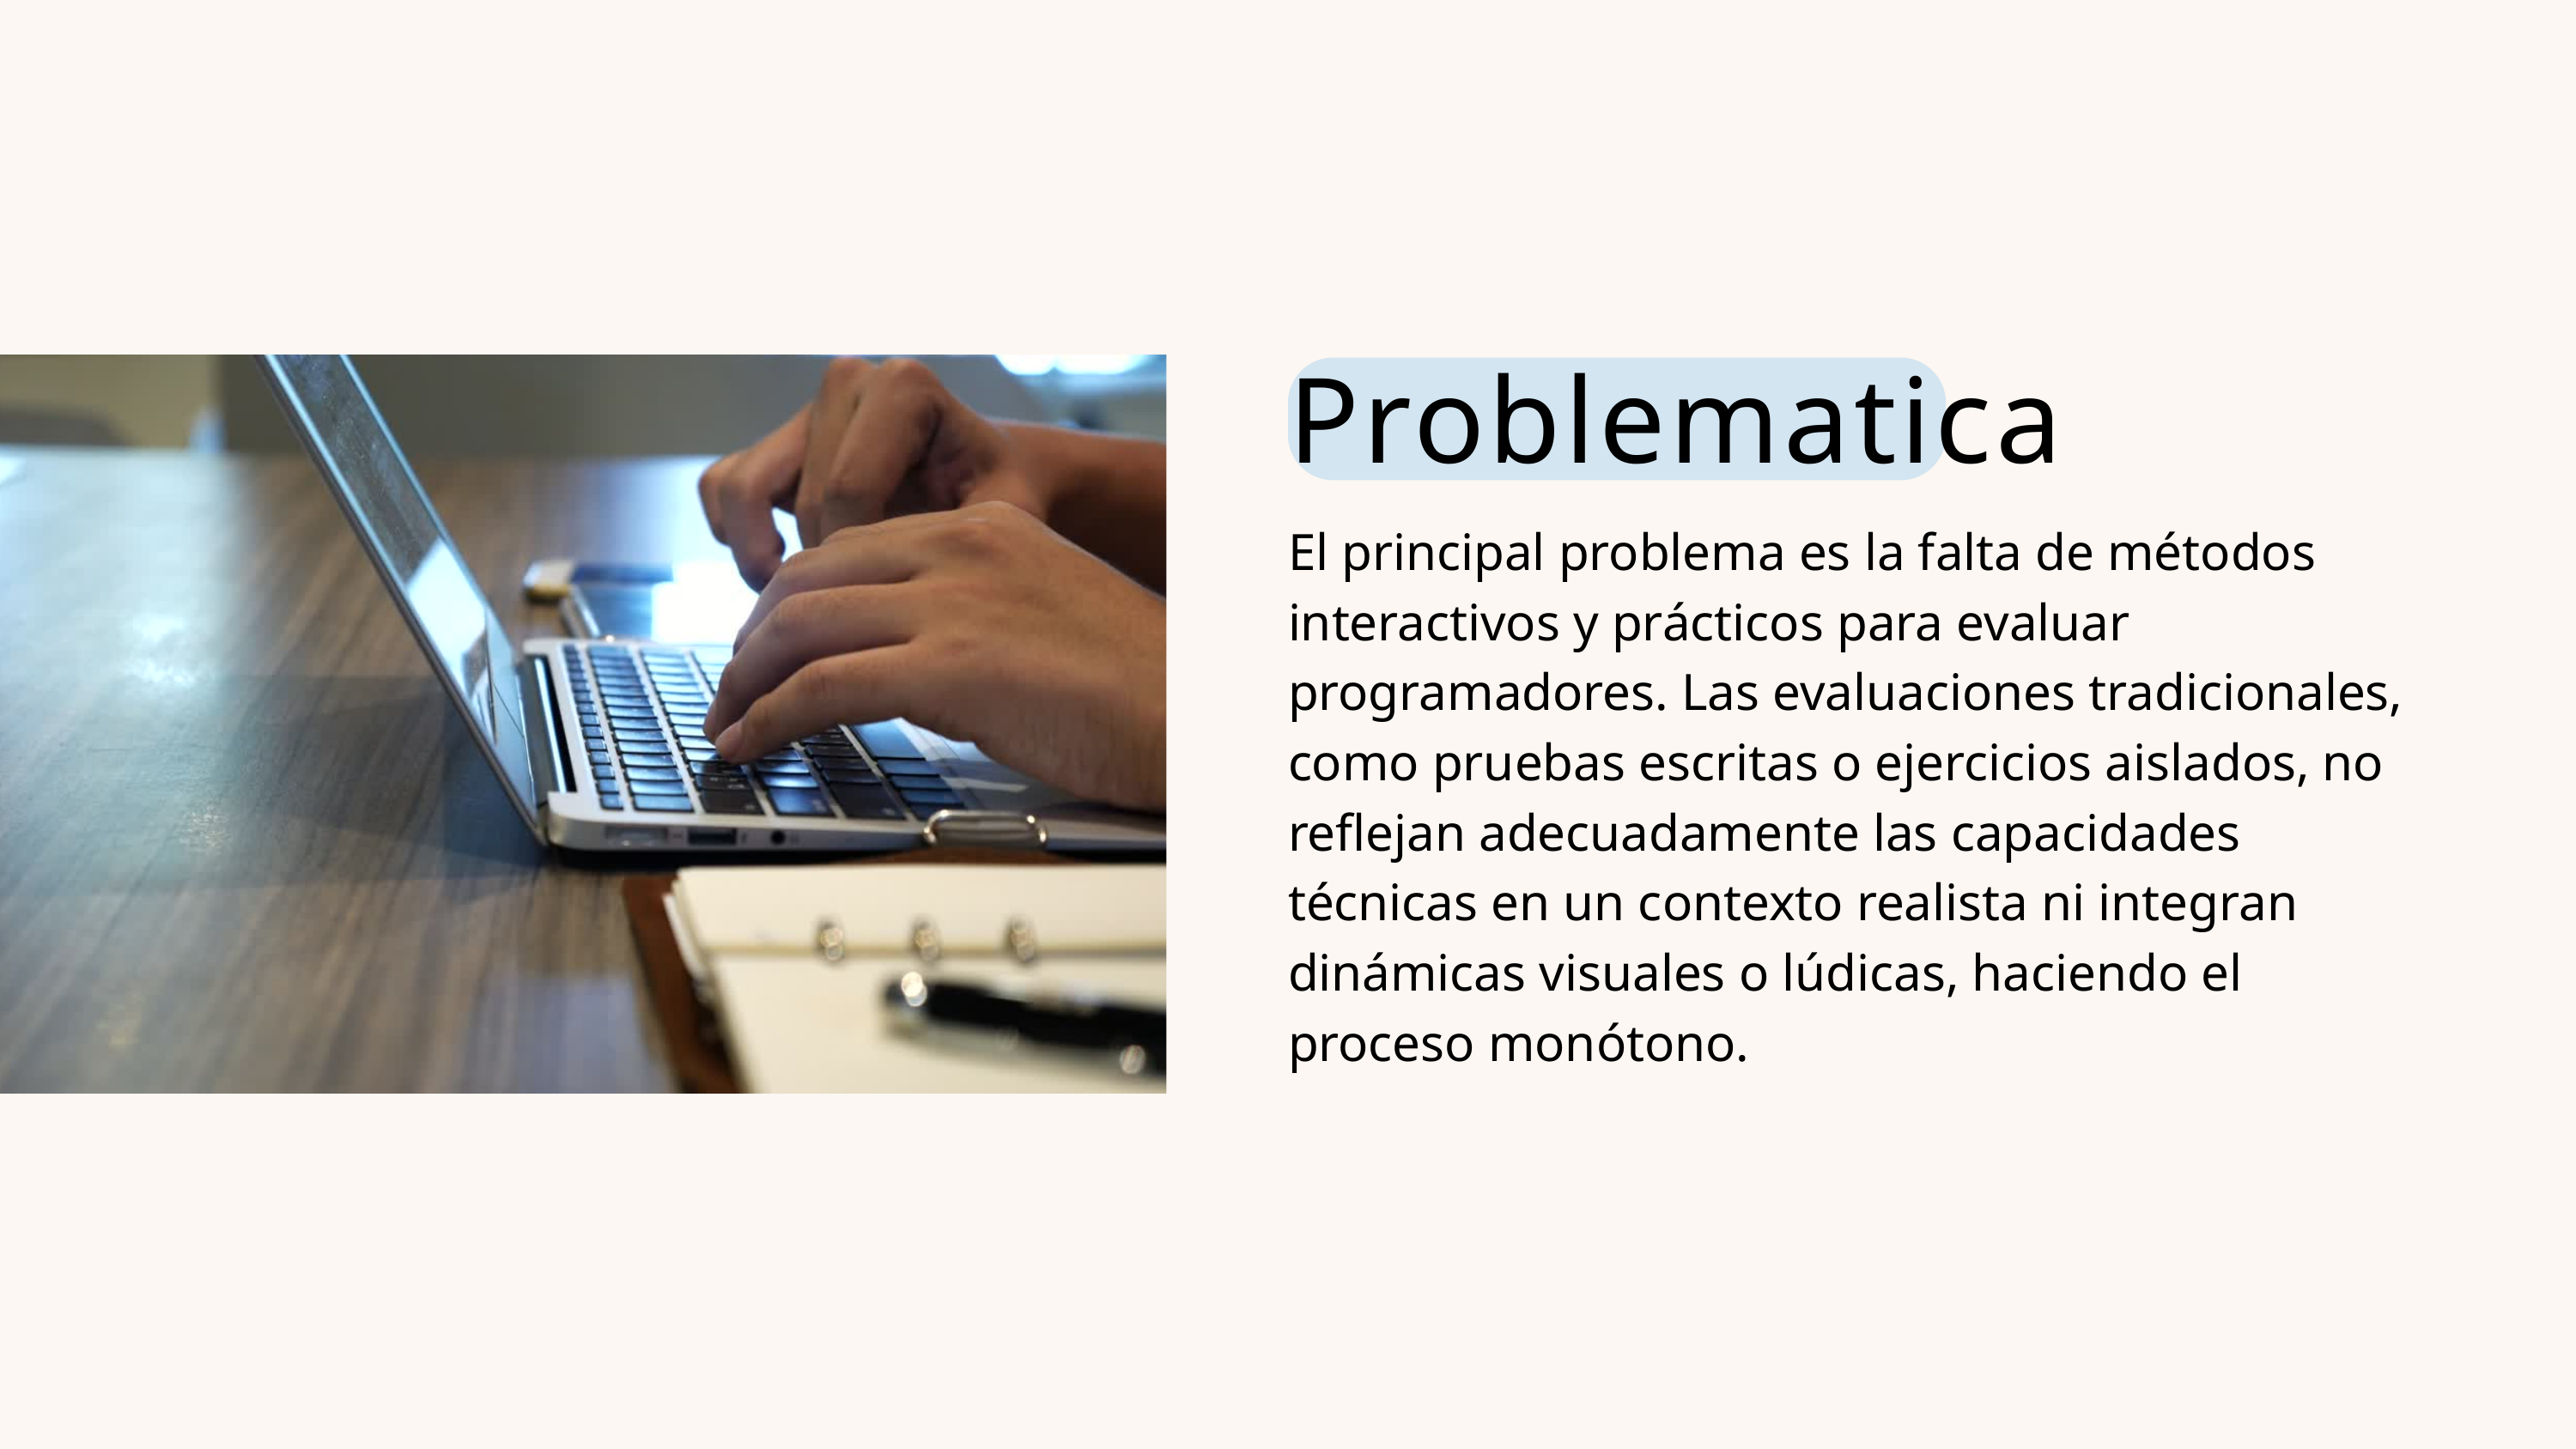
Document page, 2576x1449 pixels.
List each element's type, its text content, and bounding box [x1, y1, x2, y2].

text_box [0, 355, 1167, 1094]
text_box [1287, 357, 1947, 481]
text_box Problematica [1288, 321, 2432, 487]
text_box El principal problema es la falta de métodos interactivos y prácticos para evaluar programadores. Las evaluaciones tradicionales, como pruebas escritas o ejercicios aislados, no reflejan adecuadamente las capacidades técnicas en un contexto realista ni integran dinámicas visuales o lúdicas, haciendo el proceso monótono. [1288, 510, 2432, 1071]
